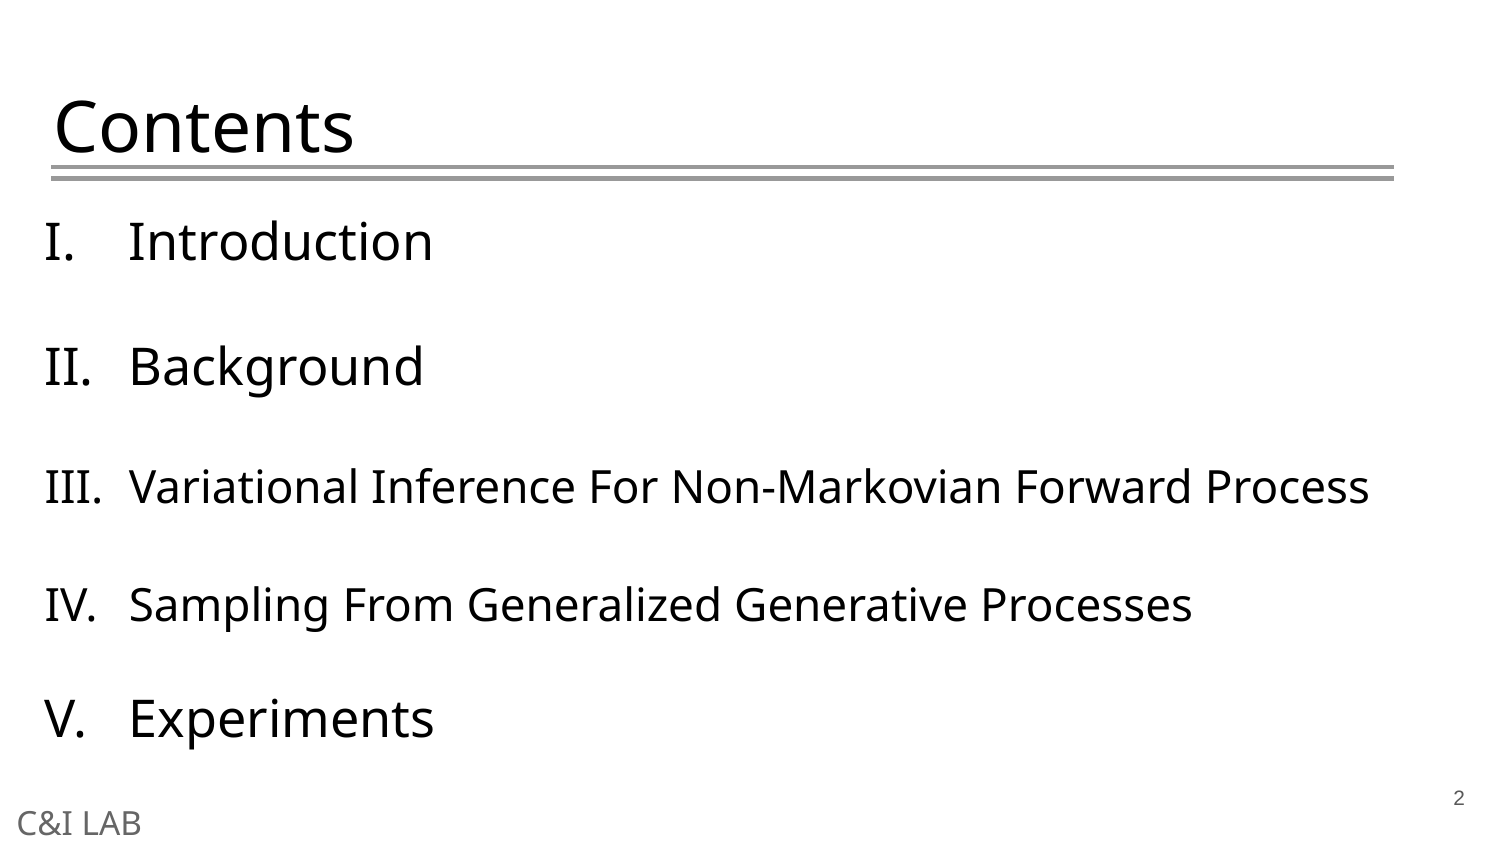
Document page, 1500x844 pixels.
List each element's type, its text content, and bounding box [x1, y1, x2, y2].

text_box C&I LAB [1, 801, 1500, 844]
slide_number 2 [1389, 764, 1480, 830]
title Contents [38, 66, 1437, 161]
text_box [50, 166, 1395, 179]
text_box Introduction Background Variational Inference For Non-Markovian Forward Process Sampling From Generalized Generative Processes Experiments [29, 200, 1467, 756]
